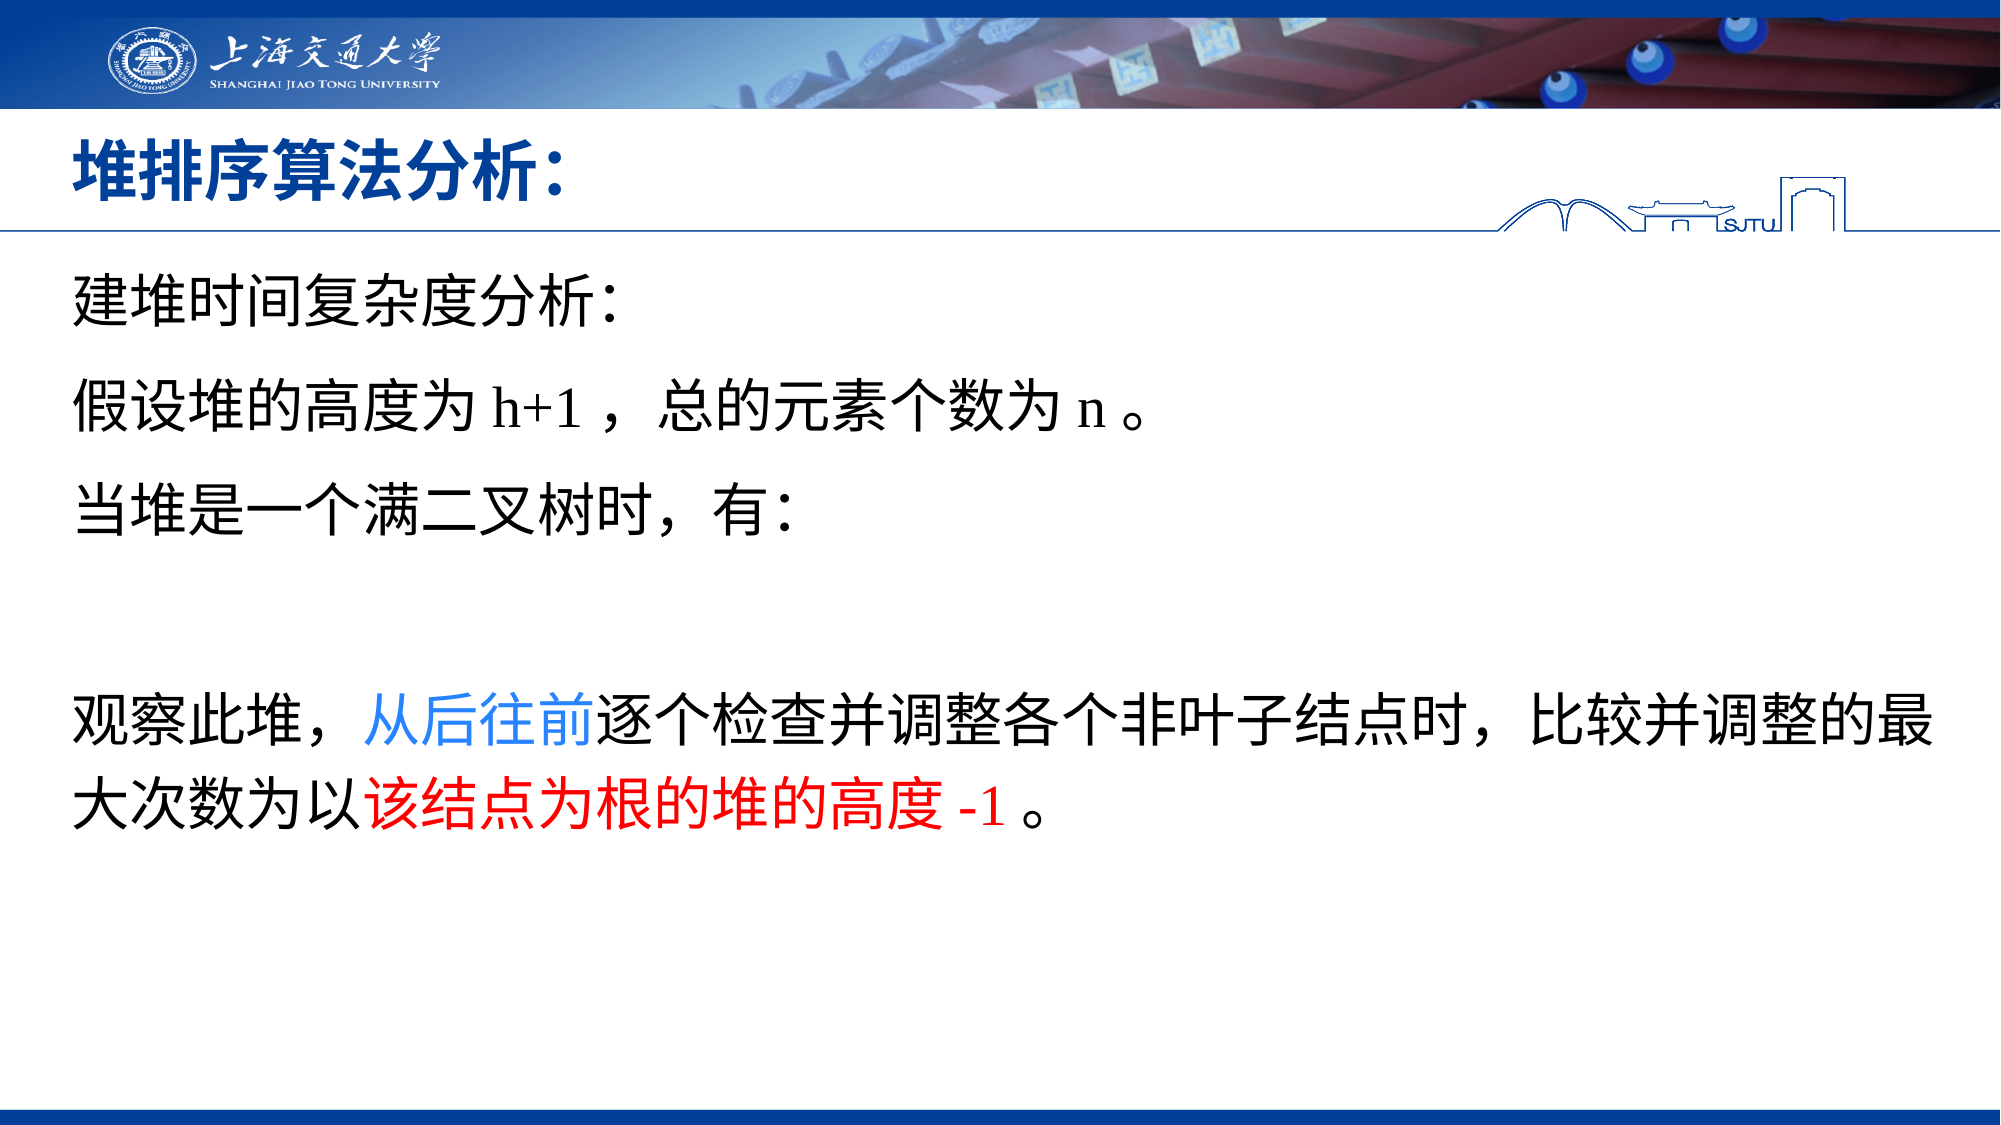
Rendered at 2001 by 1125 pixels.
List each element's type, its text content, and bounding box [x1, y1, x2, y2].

title 堆排序算法分析： [56, 126, 968, 221]
picture [0, 0, 2001, 109]
